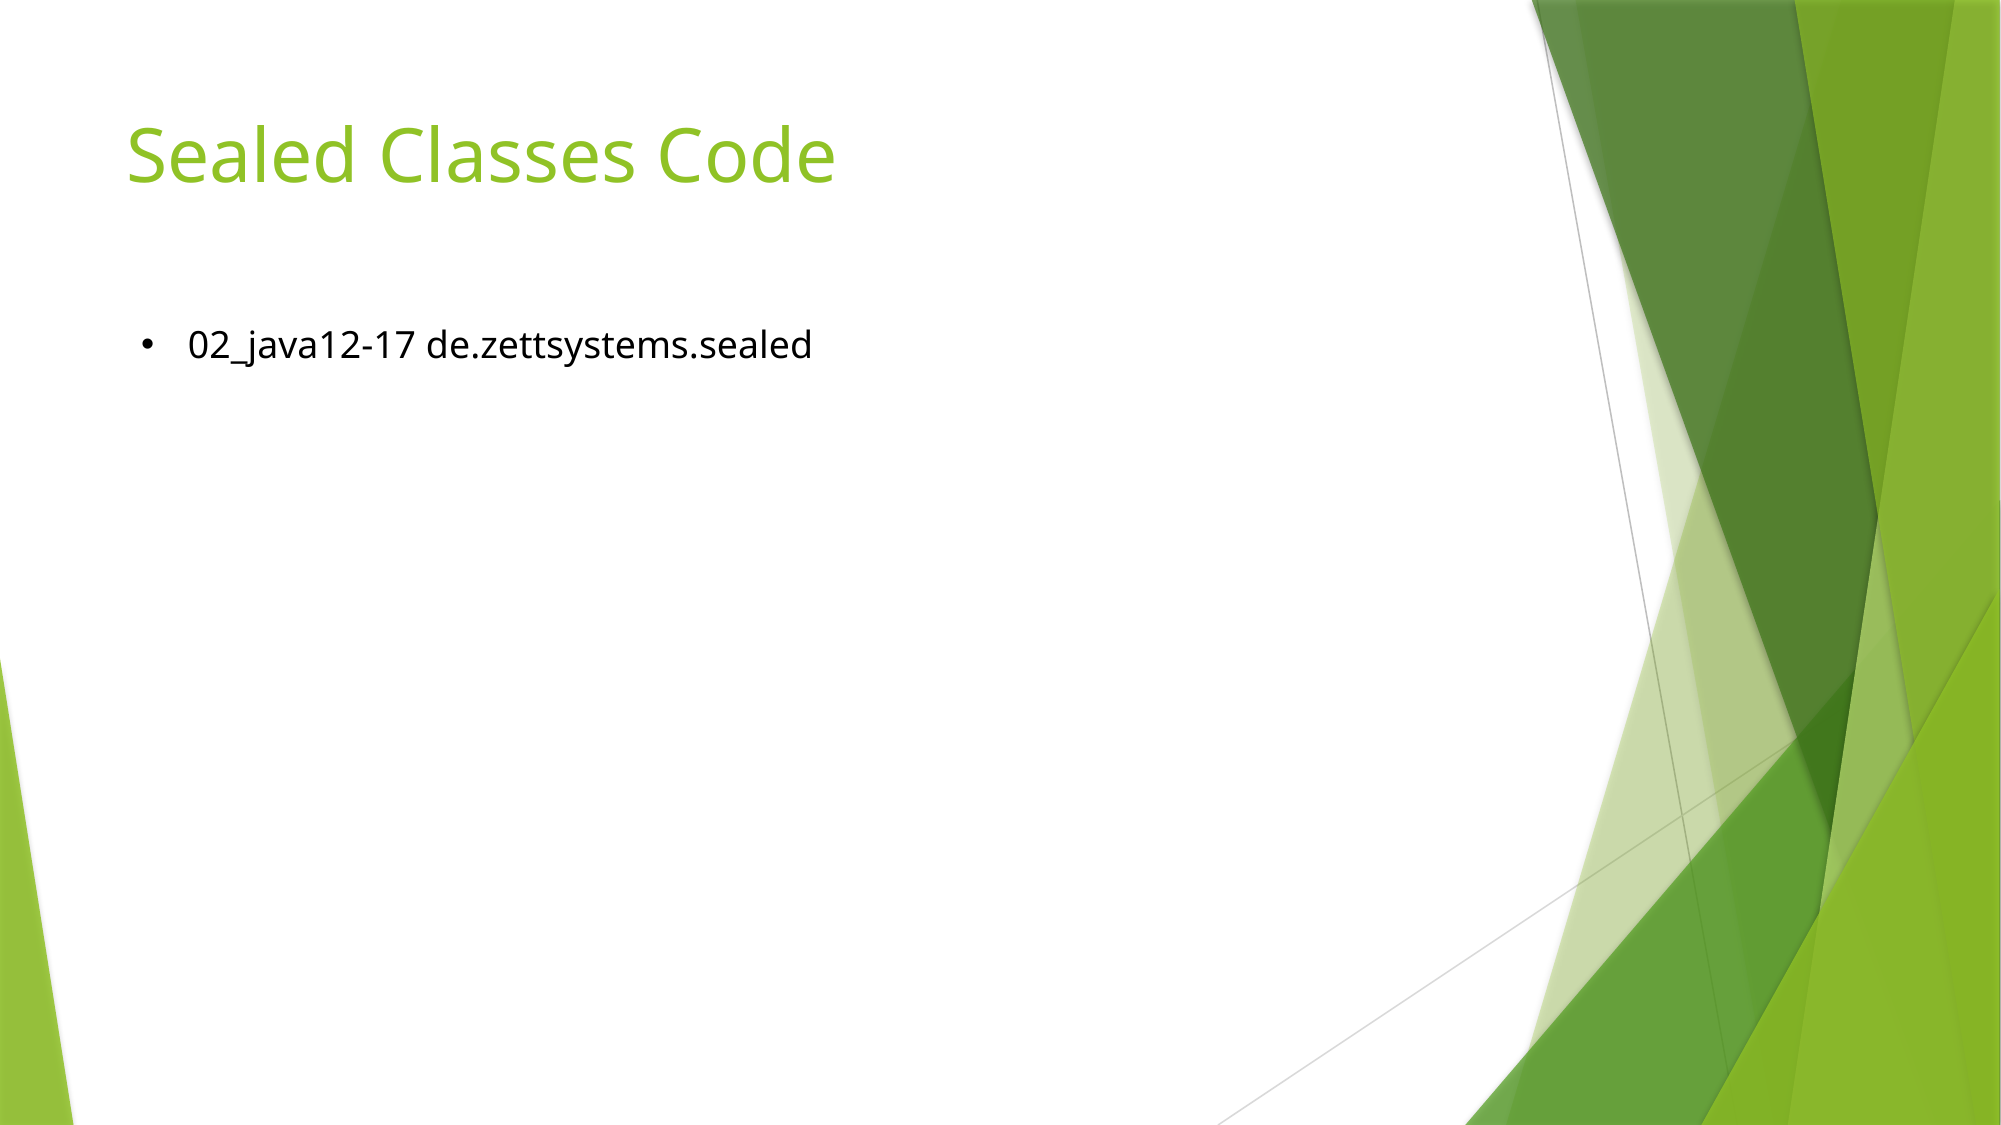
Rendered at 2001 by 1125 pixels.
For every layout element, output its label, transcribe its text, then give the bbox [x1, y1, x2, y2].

text_box 02_java12-17 de.zettsystems.sealed [126, 313, 1562, 419]
title Sealed Classes Code [111, 99, 1522, 261]
